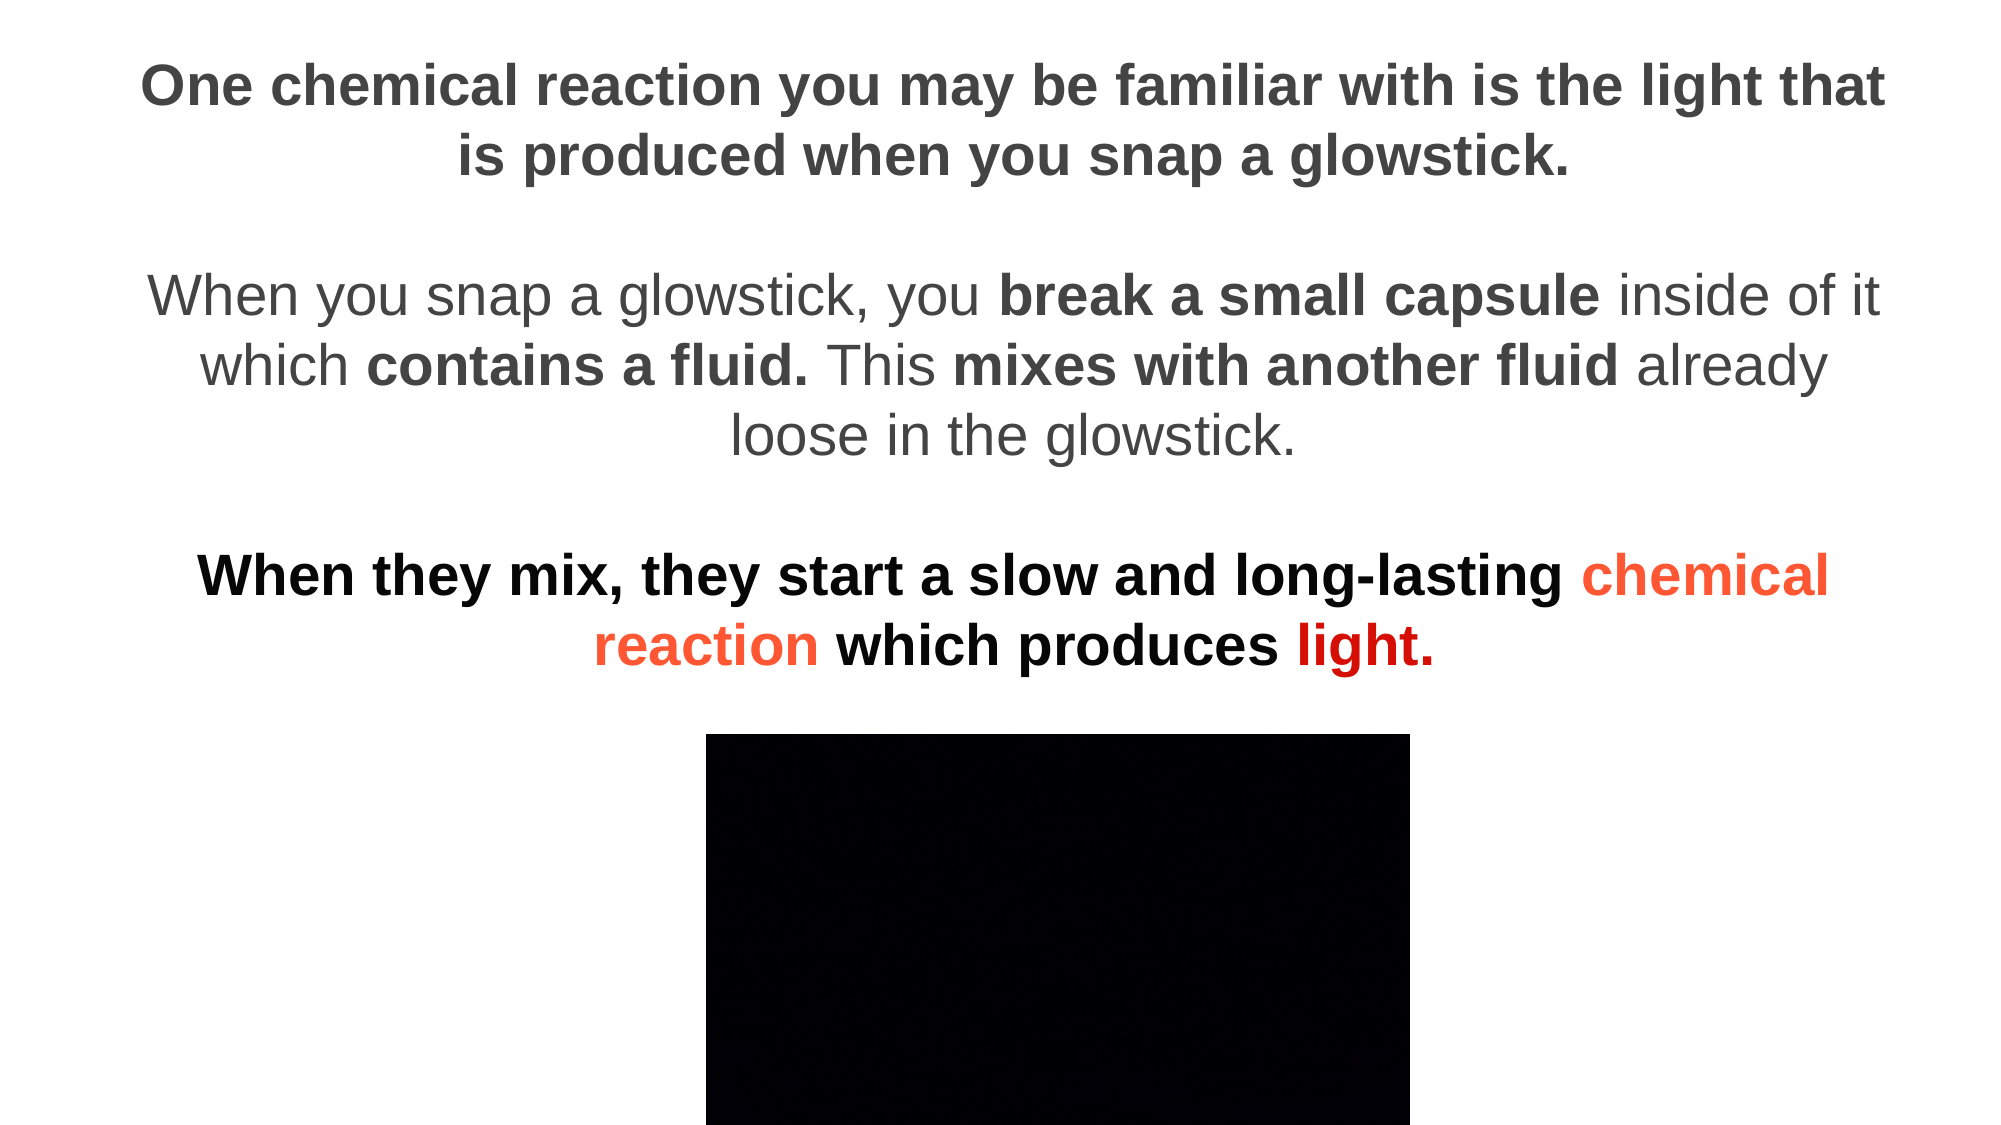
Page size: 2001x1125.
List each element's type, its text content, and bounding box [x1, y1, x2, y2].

text_box One chemical reaction you may be familiar with is the light that is produced when you snap a glowstick. When you snap a glowstick, you break a small capsule inside of it which contains a fluid. This mixes with another fluid already loose in the glowstick. When they mix, they start a slow and long-lasting chemical reaction which produces light. [112, 40, 1917, 685]
picture [706, 734, 1410, 1125]
